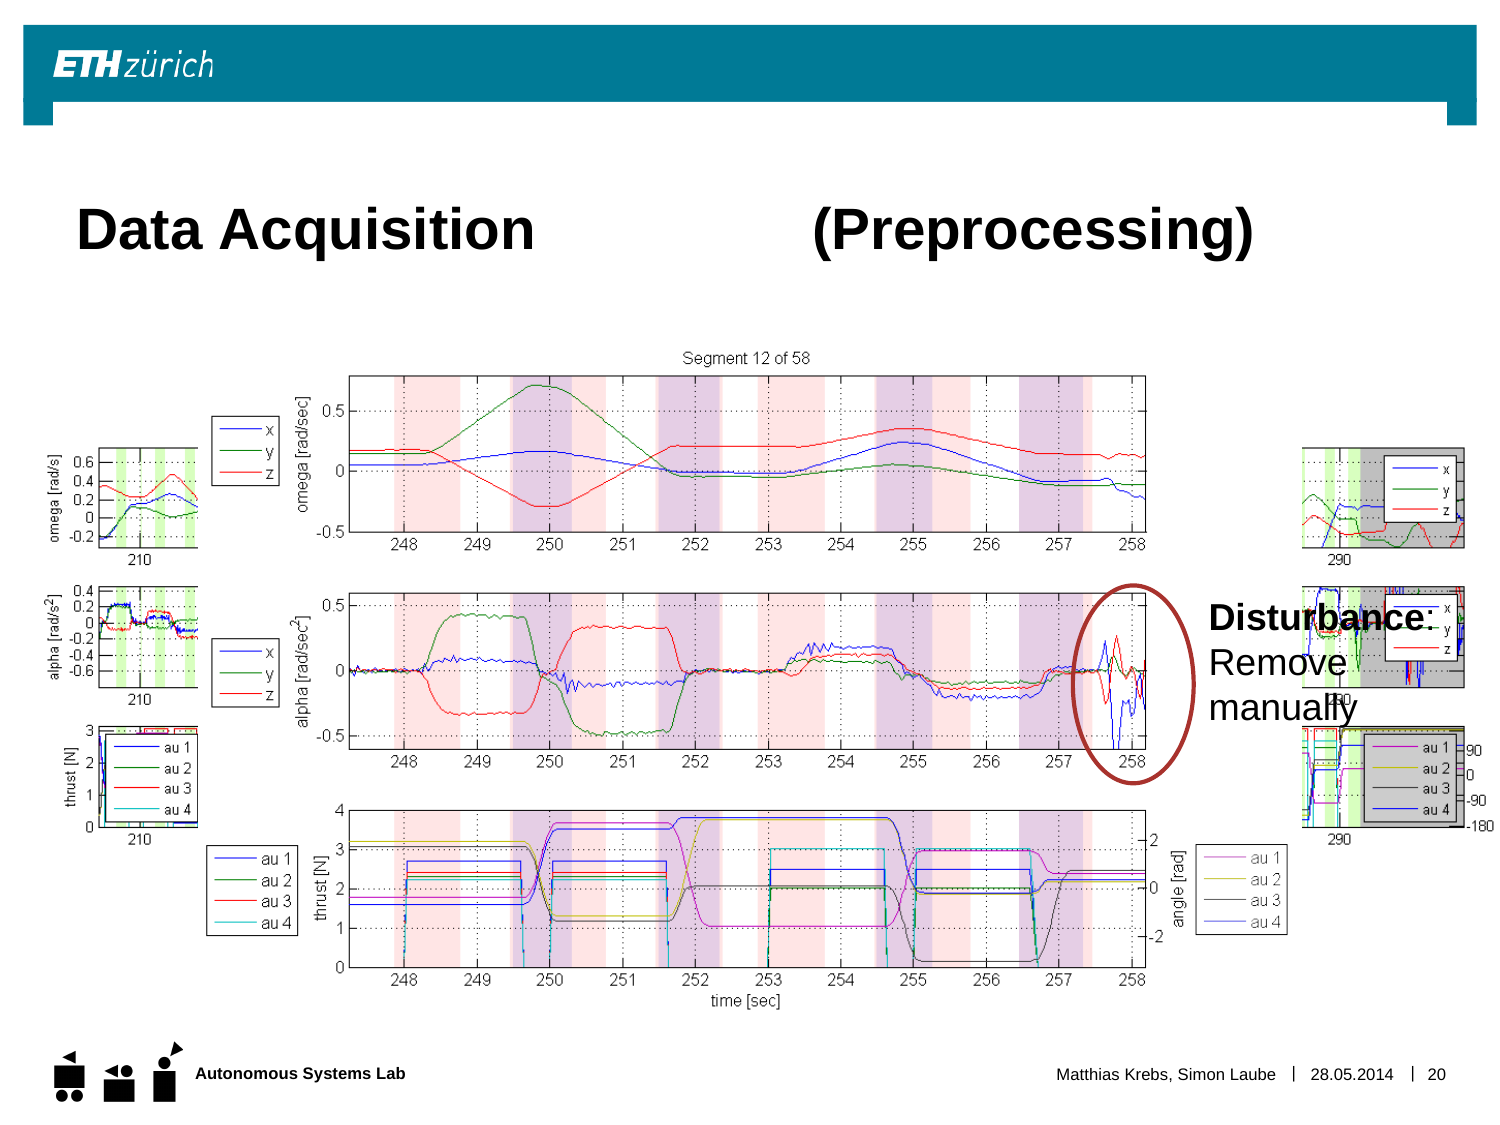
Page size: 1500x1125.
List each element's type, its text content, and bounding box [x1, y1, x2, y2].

picture [0, 412, 197, 879]
footer Matthias Krebs, Simon Laube [750, 1034, 1277, 1112]
picture [1303, 412, 1500, 879]
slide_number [1302, 1034, 1403, 1112]
slide_number 20 [1415, 1034, 1459, 1112]
title Data Acquisition (Preprocessing) [53, 101, 1447, 262]
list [197, 331, 1303, 1023]
